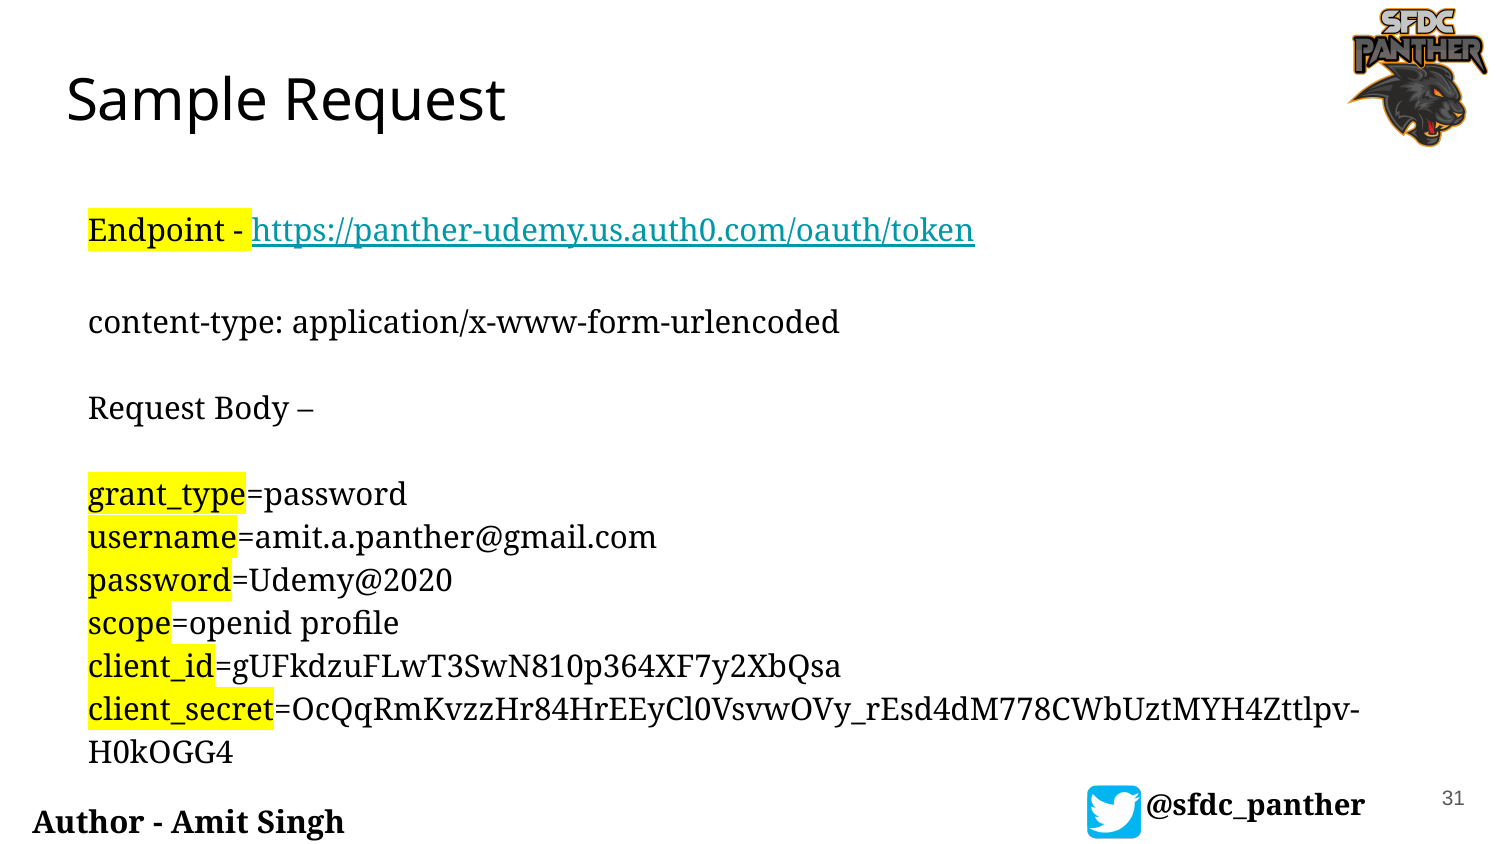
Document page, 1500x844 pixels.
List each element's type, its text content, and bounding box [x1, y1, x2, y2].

list Endpoint - https://panther-udemy.us.auth0.com/oauth/token content-type: application/x-www-form-urlencoded Request Body – grant_type=password username=amit.a.panther@gmail.com password=Udemy@2020 scope=openid profile client_id=gUFkdzuFLwT3SwN810p364XF7y2XbQsa client_secret=OcQqRmKvzzHr84HrEEyCl0VsvwOVy_rEsd4dM778CWbUztMYH4Zttlpv-H0kOGG4 [51, 189, 1449, 797]
picture [1085, 797, 1144, 842]
picture [1092, 797, 1137, 832]
picture [1347, 8, 1488, 147]
slide_number 31 [1389, 764, 1480, 830]
title Sample Request [51, 47, 1449, 142]
